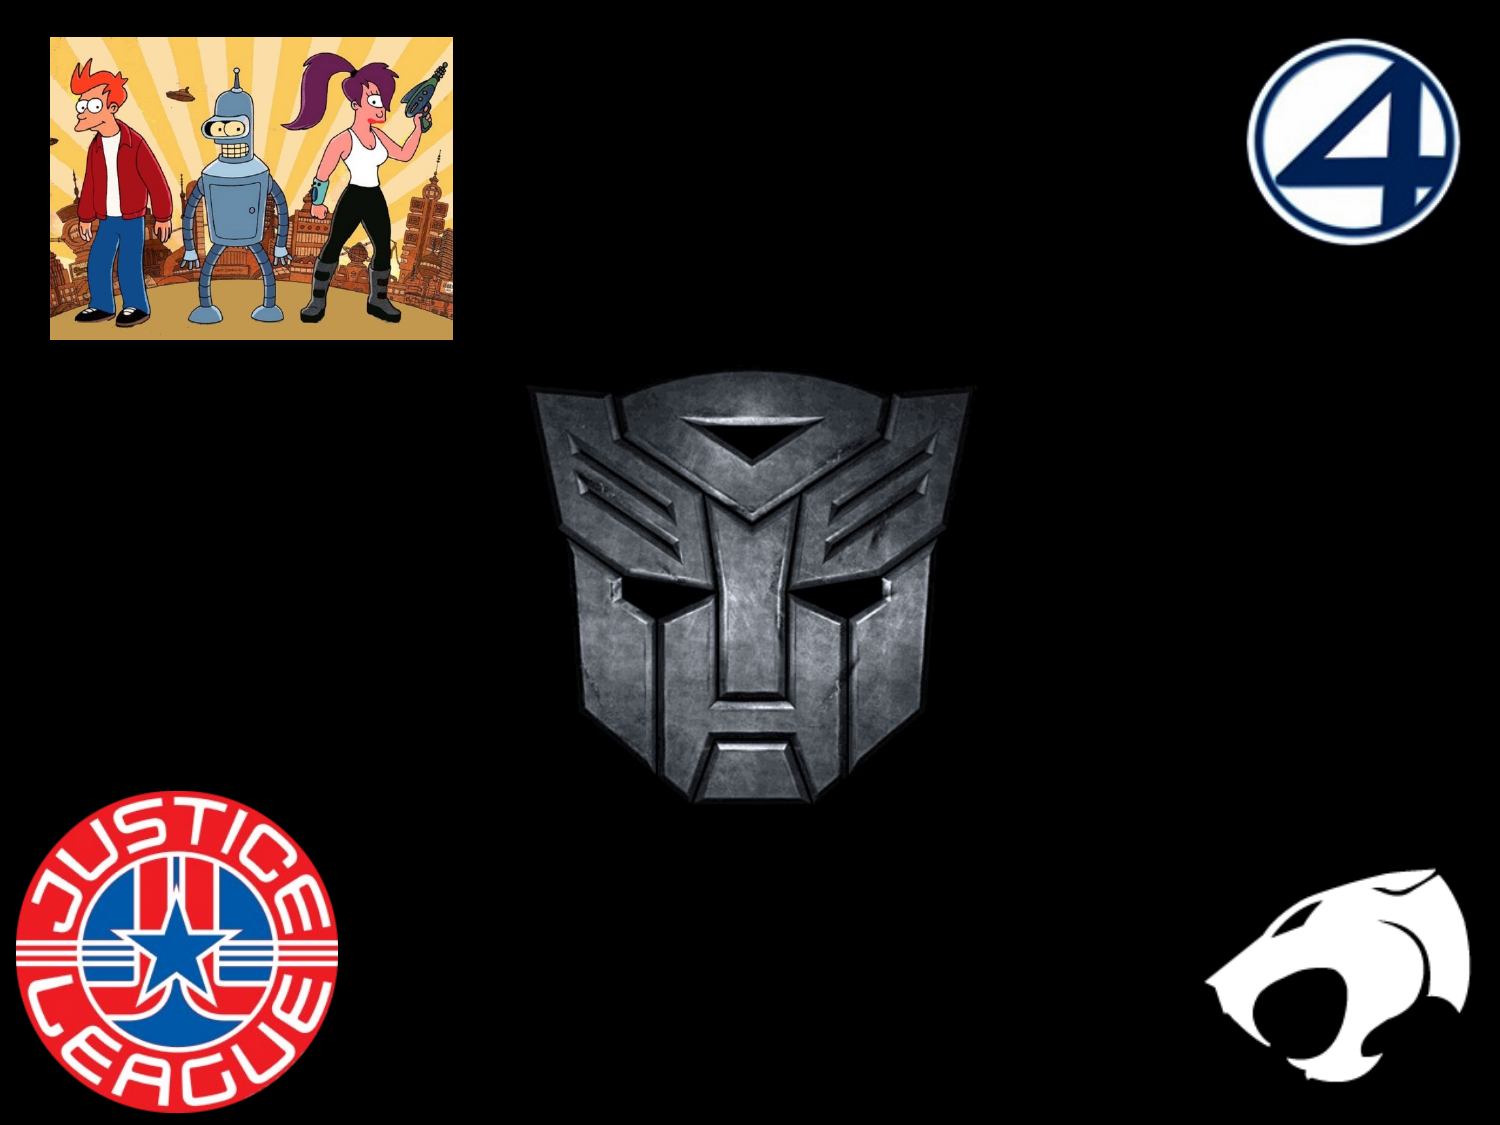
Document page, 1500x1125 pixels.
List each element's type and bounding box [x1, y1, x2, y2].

picture [16, 791, 338, 1113]
picture [524, 364, 982, 813]
picture [1245, 37, 1463, 249]
picture [49, 37, 454, 340]
picture [1199, 824, 1476, 1101]
